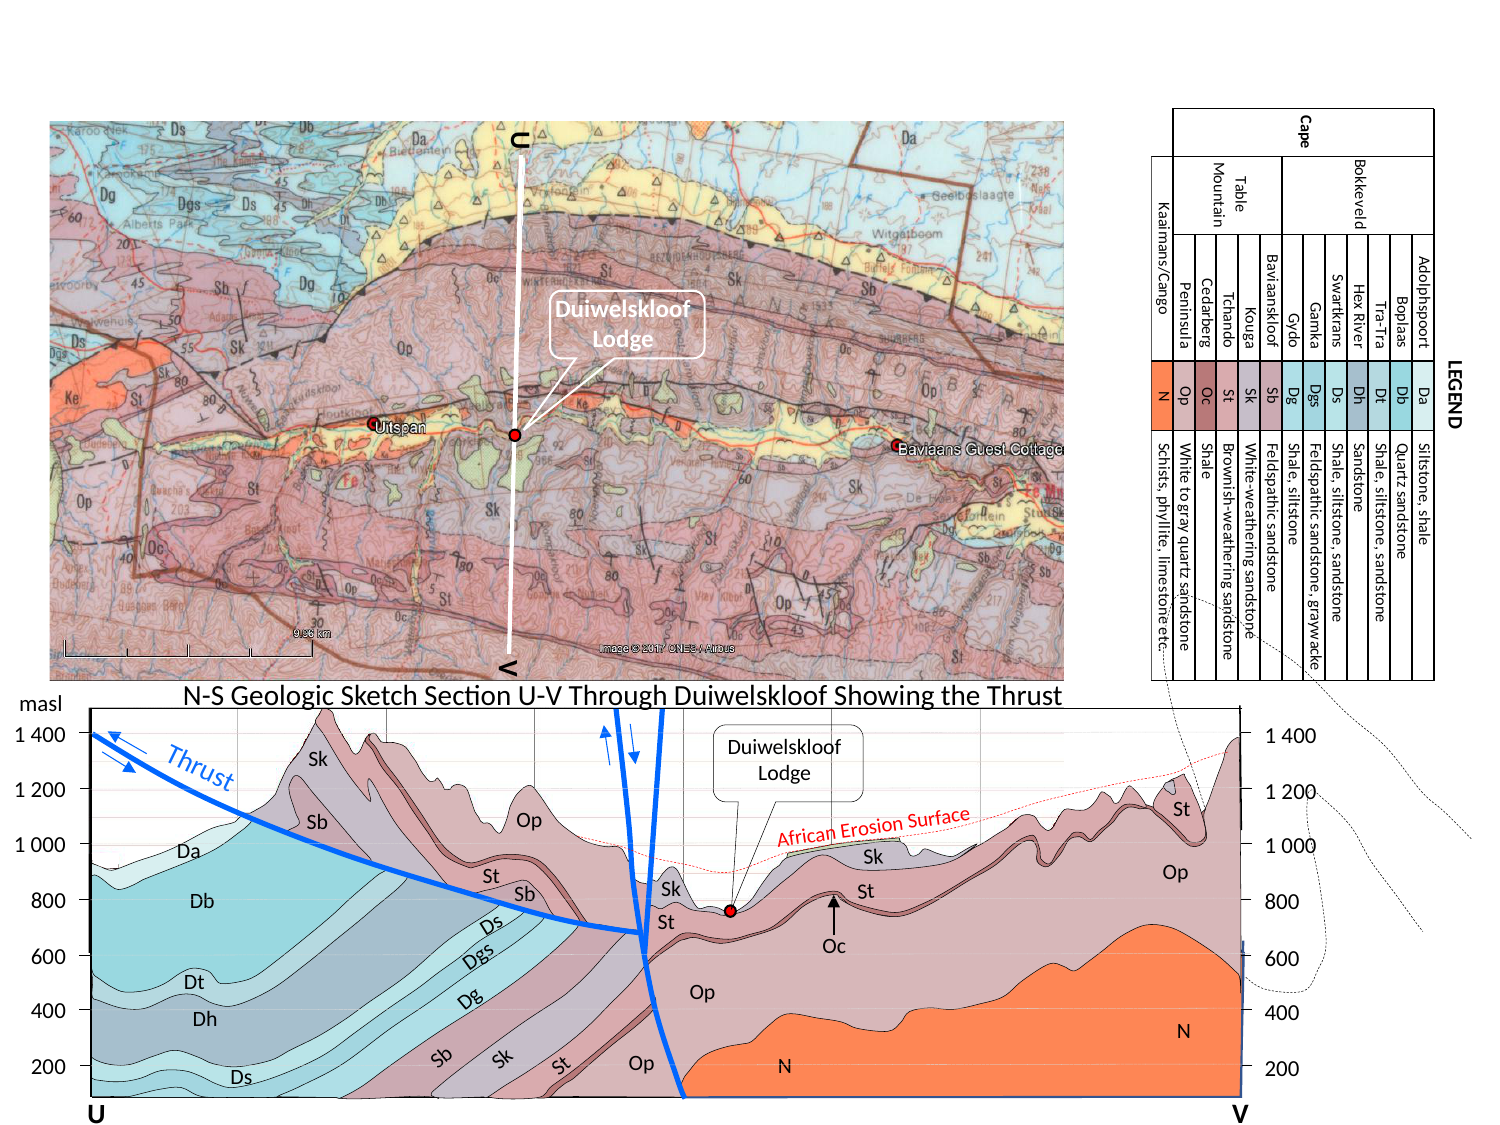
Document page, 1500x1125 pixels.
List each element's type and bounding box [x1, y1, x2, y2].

text_box [0, 108, 1472, 1125]
